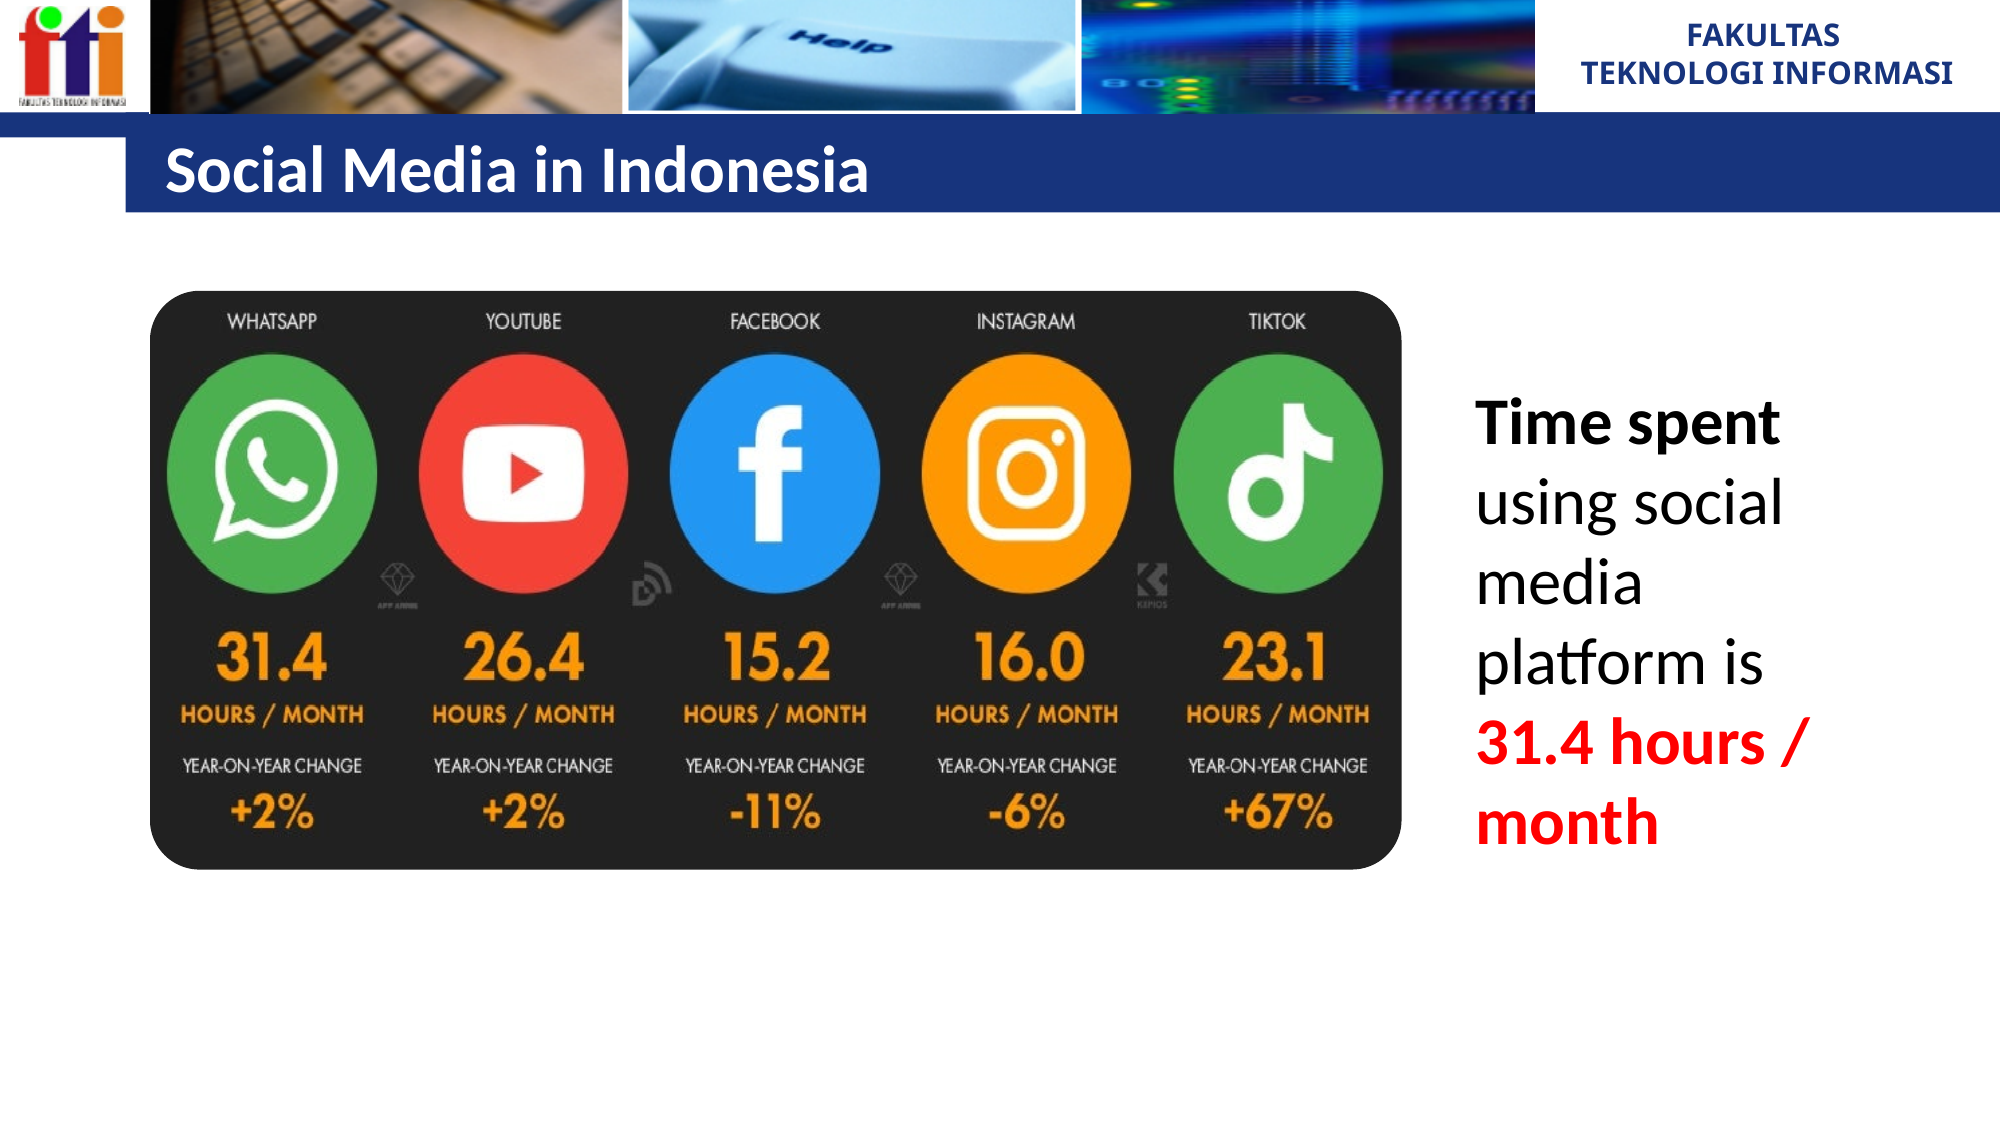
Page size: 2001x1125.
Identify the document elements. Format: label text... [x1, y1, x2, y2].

title Social Media in Indonesia [149, 119, 1934, 213]
picture [19, 6, 126, 106]
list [149, 290, 1402, 870]
picture [149, 0, 1535, 114]
text_box Time spent using social media platform is 31.4 hours / month [1460, 370, 1875, 866]
